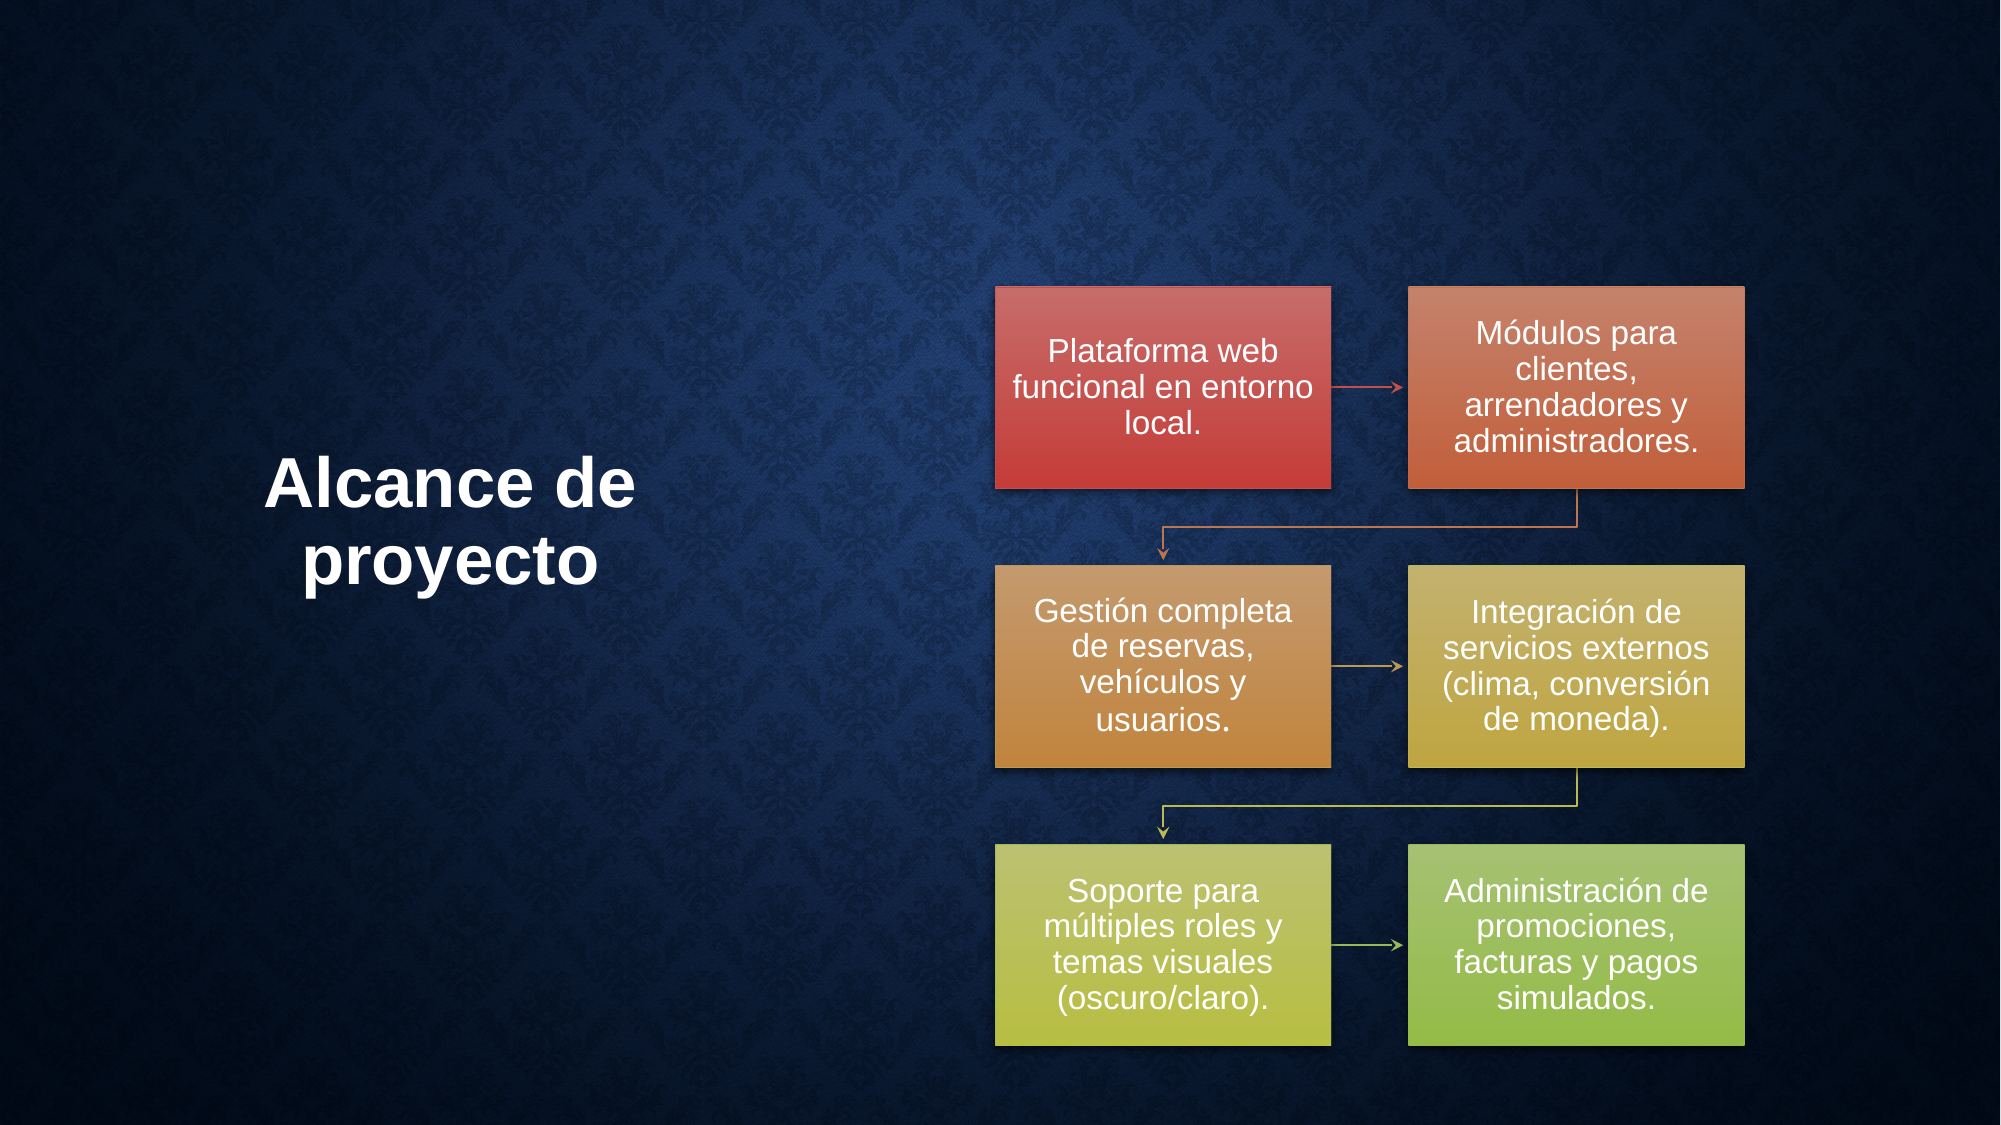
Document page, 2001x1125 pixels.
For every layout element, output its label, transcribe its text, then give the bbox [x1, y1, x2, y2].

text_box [995, 286, 1745, 1047]
title Alcance de proyecto [151, 363, 750, 768]
picture [0, 0, 2001, 1125]
